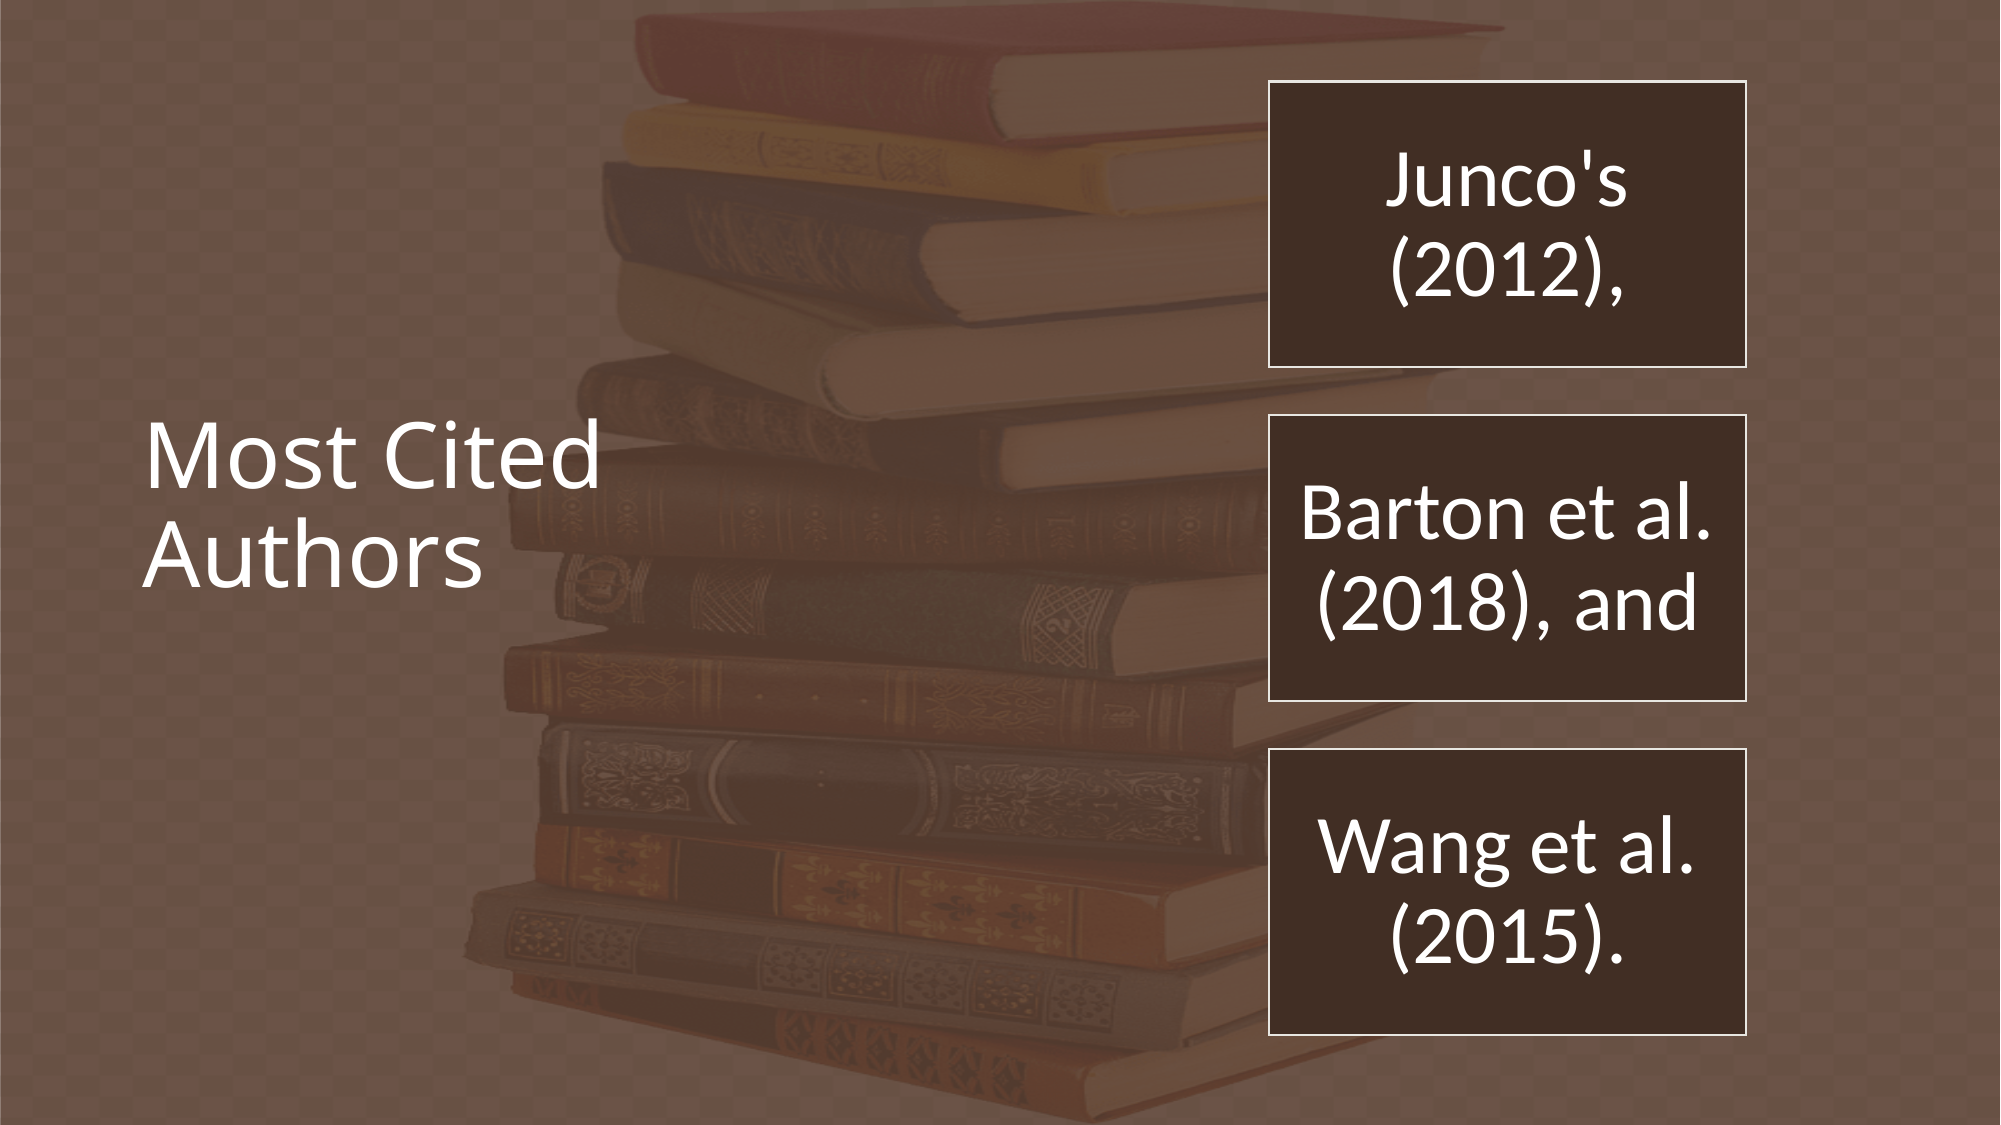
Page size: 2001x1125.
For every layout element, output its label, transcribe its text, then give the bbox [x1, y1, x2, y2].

text_box [0, 0, 2000, 1125]
title Most Cited Authors [127, 81, 956, 1036]
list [1066, 80, 1949, 1036]
